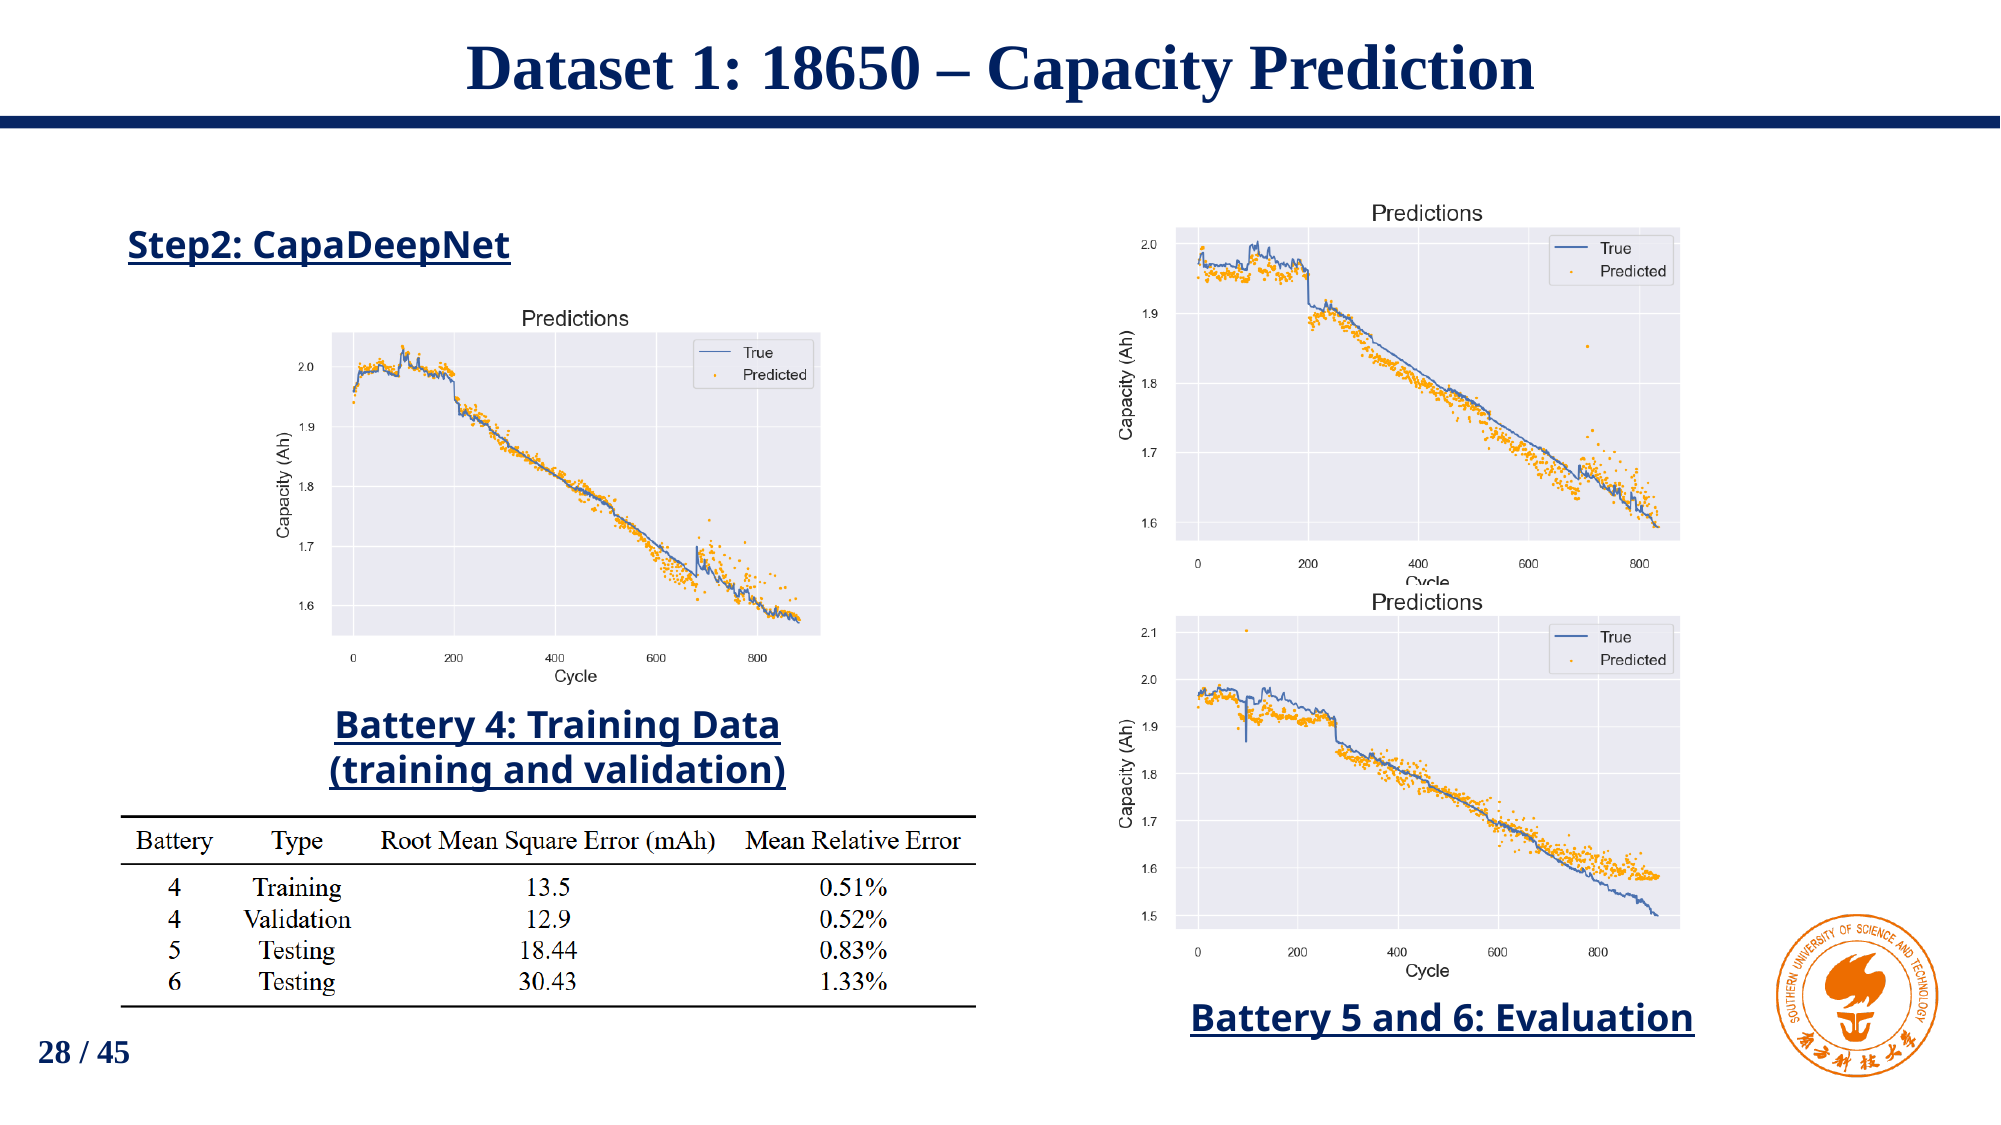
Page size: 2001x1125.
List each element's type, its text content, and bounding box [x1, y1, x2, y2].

picture [97, 802, 1000, 1020]
text_box Battery 5 and 6: Evaluation [1151, 986, 1734, 1047]
text_box [0, 115, 2000, 129]
text_box Step2: CapaDeepNet [112, 214, 777, 274]
text_box Battery 4: Training Data (training and validation) [288, 694, 828, 799]
picture [1773, 911, 1943, 1079]
text_box 28 / 45 [0, 1023, 169, 1078]
title Dataset 1: 18650 – Capacity Prediction [2, 20, 2000, 115]
picture [1111, 196, 1688, 987]
picture [269, 302, 828, 692]
